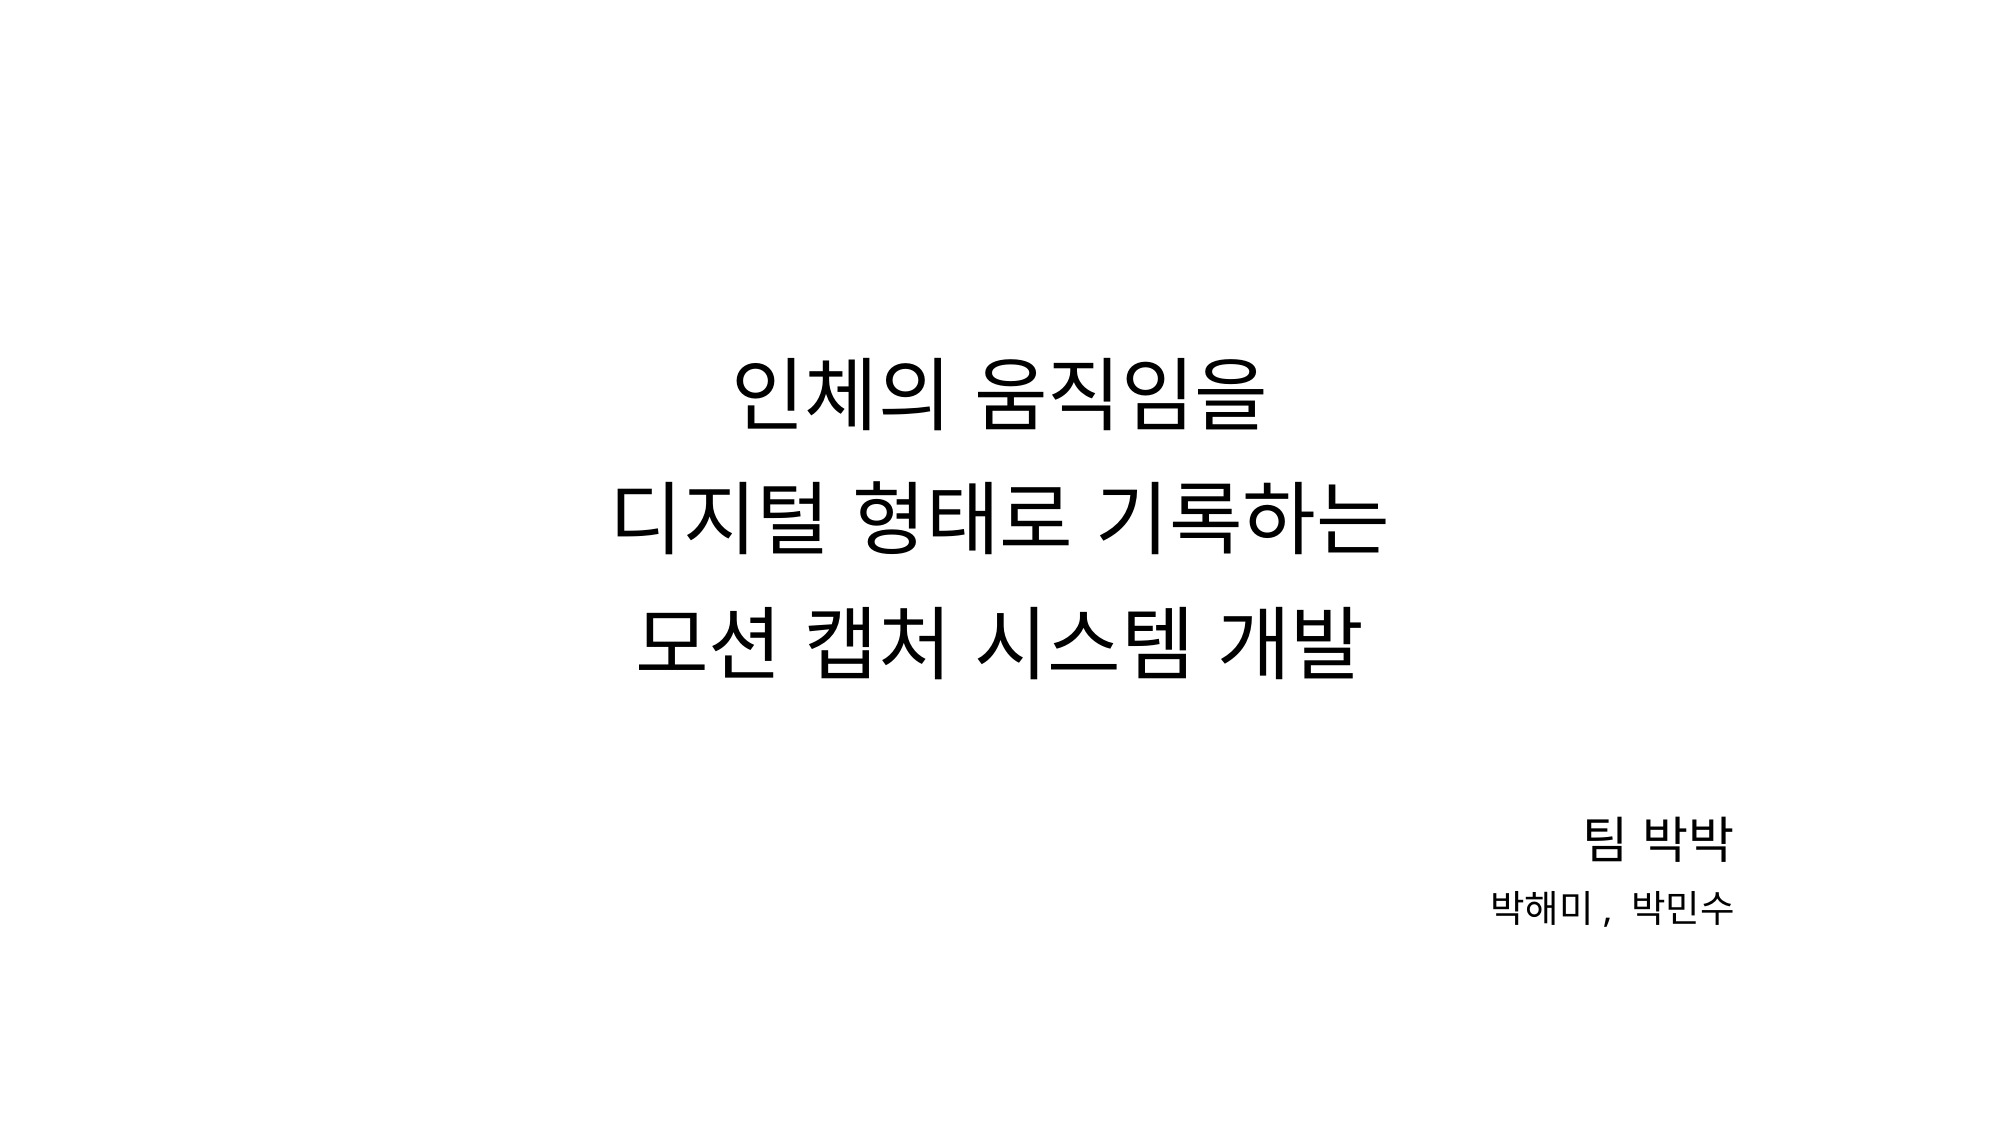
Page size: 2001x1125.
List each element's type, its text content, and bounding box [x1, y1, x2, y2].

title 인체의 움직임을 디지털 형태로 기록하는 모션 캡처 시스템 개발 [249, 305, 1750, 697]
subtitle 팀 박박 박해미, 박민수 [249, 726, 1750, 999]
